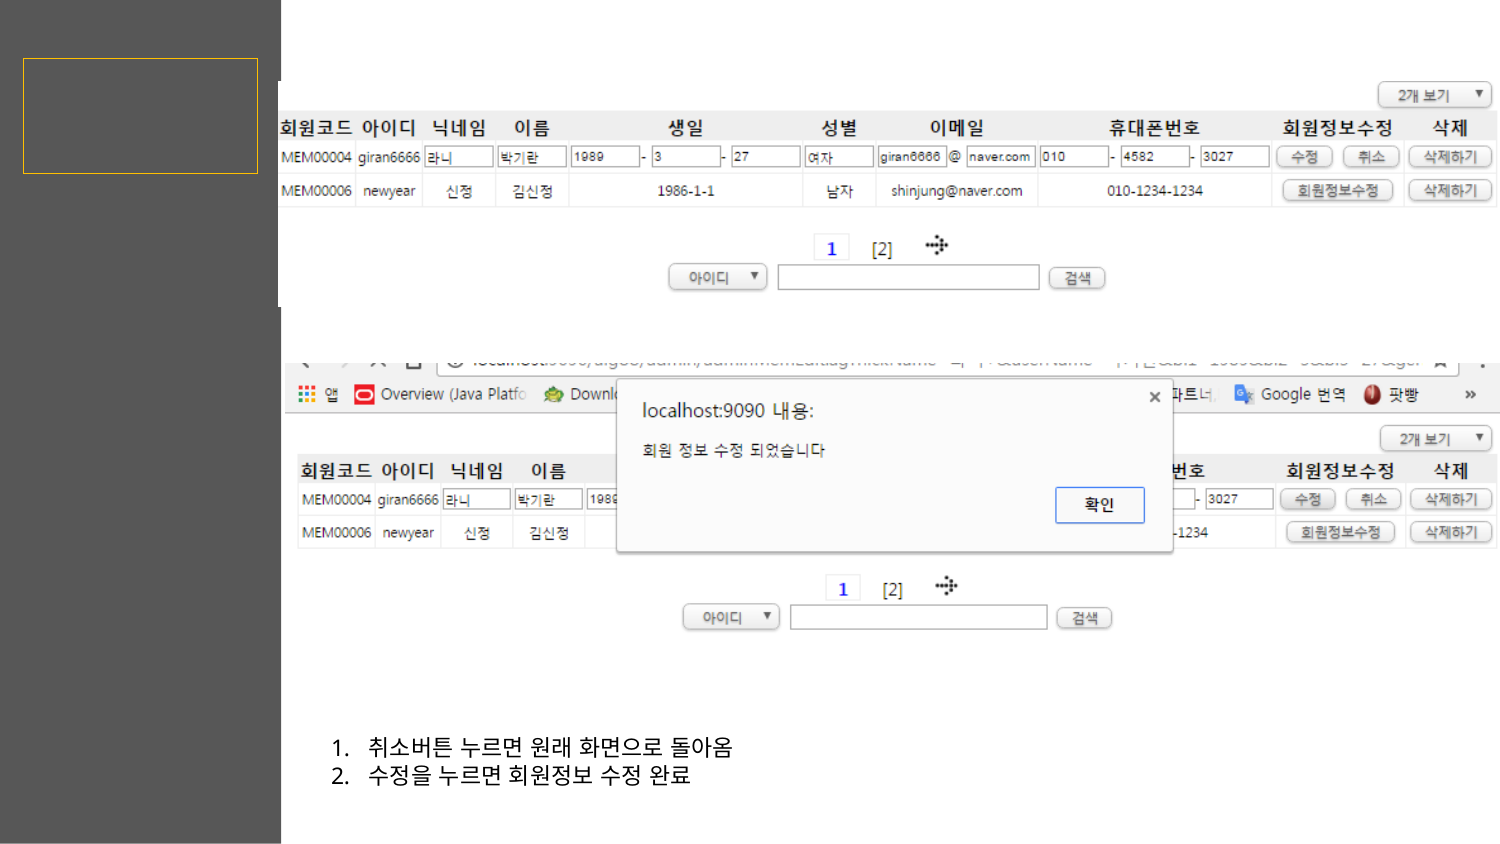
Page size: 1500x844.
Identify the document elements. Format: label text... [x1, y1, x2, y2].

text_box 회원관리 [23, 140, 258, 191]
text_box 5-2 스토리보드 [23, 58, 258, 140]
picture [278, 81, 1500, 308]
text_box 취소버튼 누르면 원래 화면으로 돌아옴 수정을 누르면 회원정보 수정 완료 [316, 726, 1313, 797]
text_box [0, 0, 283, 844]
picture [284, 363, 1500, 641]
